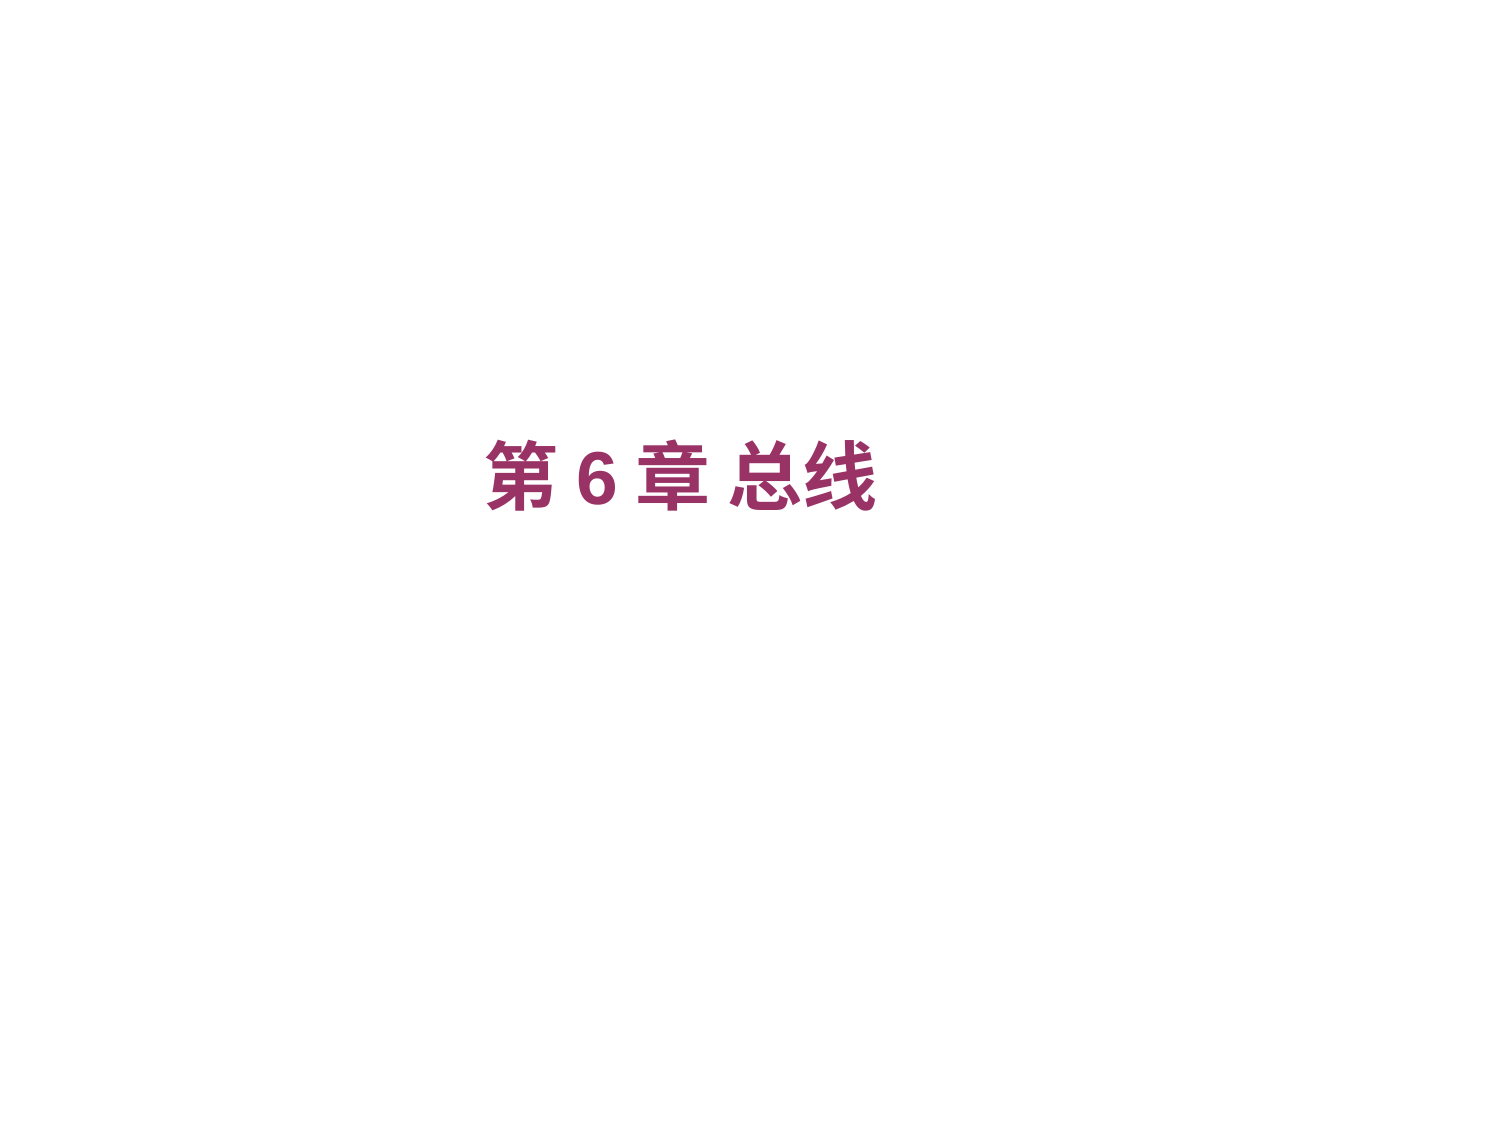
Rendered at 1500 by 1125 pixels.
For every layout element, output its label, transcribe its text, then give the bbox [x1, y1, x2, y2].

title 第6章 总线 [225, 412, 1137, 537]
